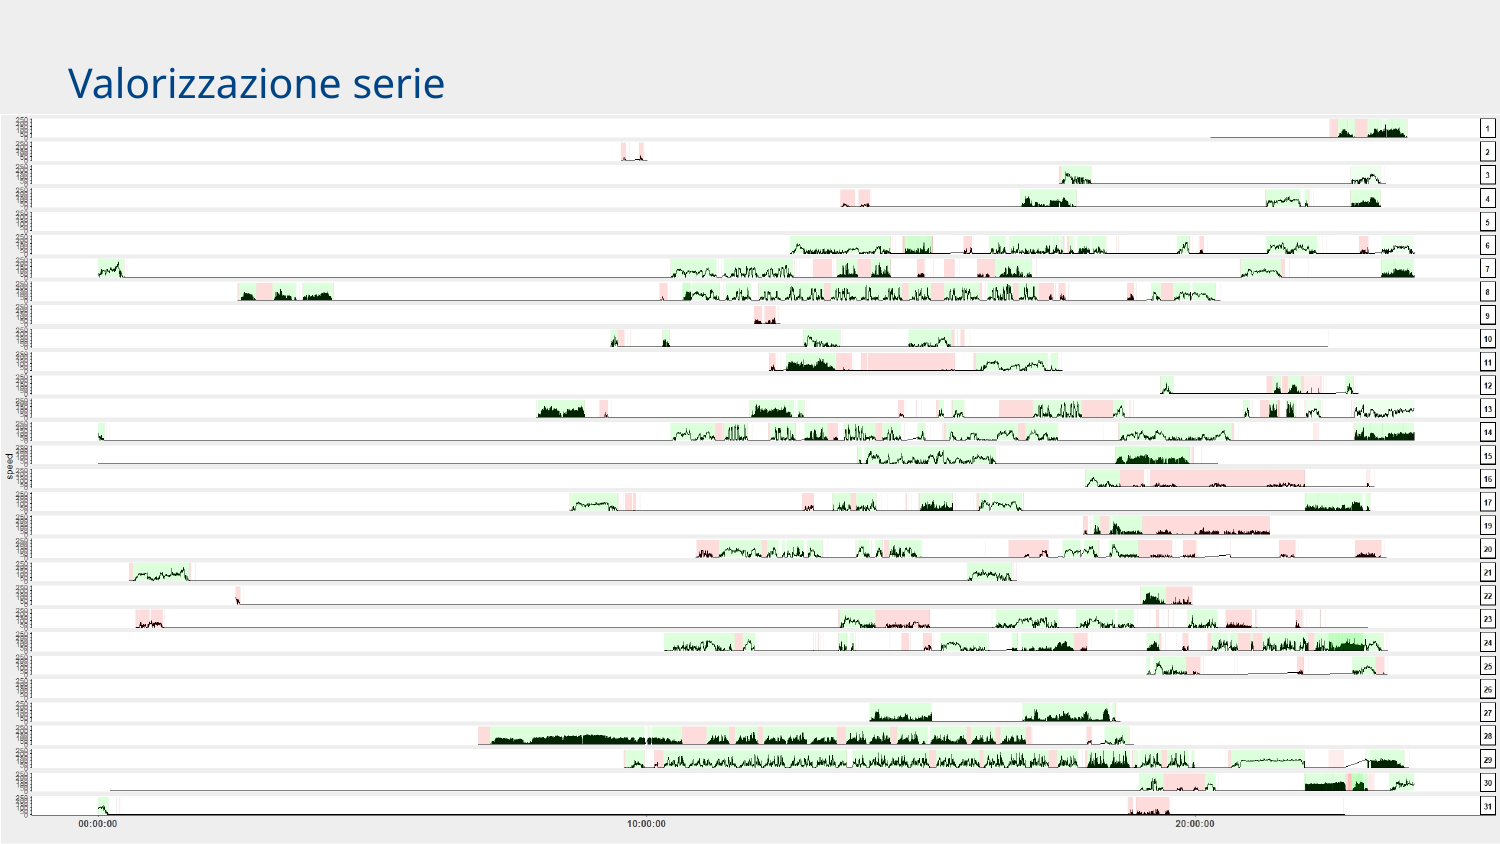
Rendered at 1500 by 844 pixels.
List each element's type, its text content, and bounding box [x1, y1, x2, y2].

title Valorizzazione serie [53, 49, 571, 112]
picture [0, 114, 1500, 844]
